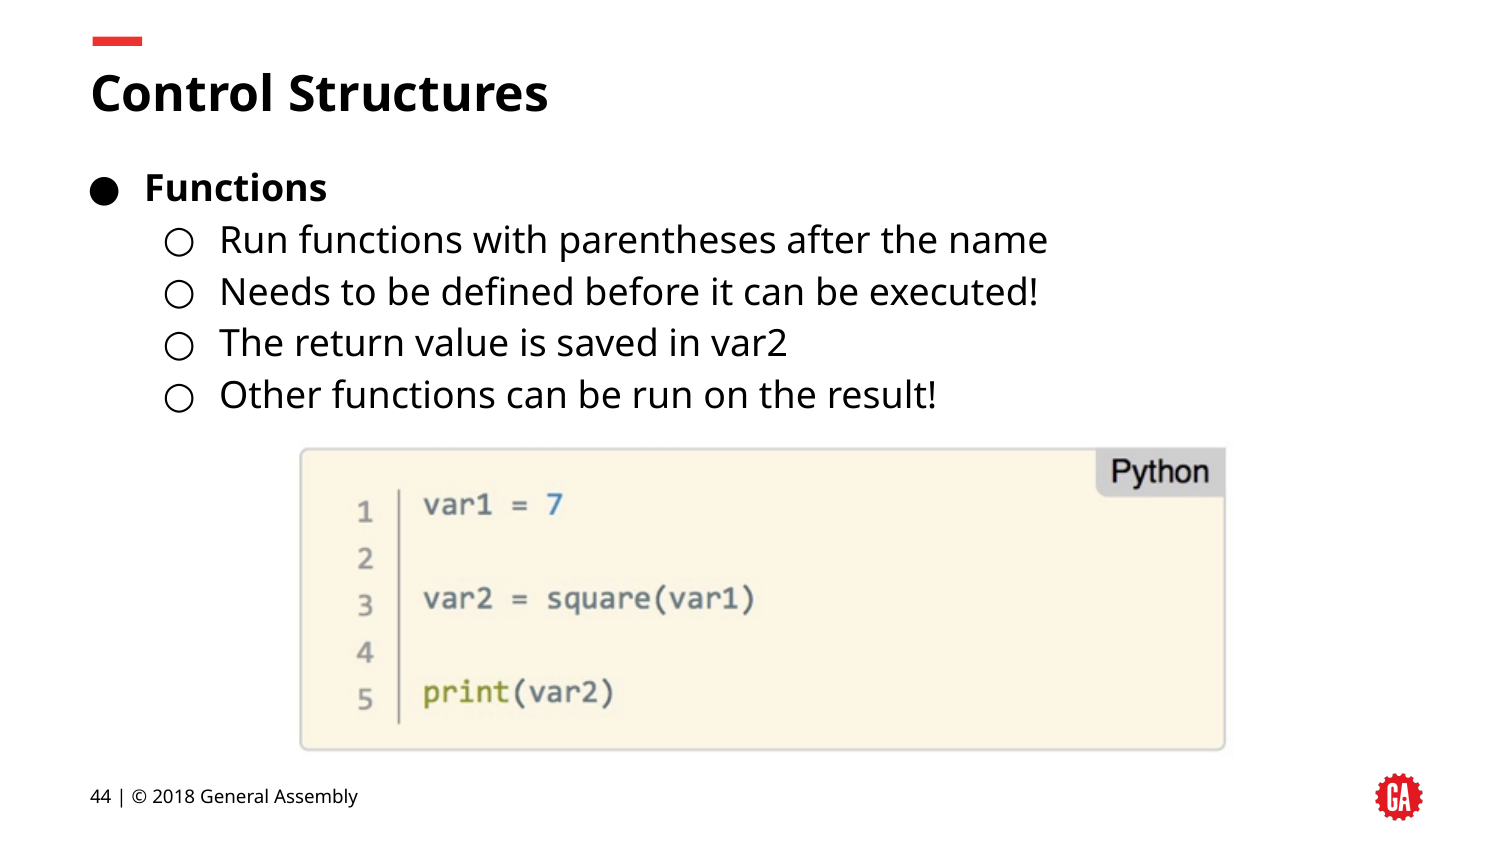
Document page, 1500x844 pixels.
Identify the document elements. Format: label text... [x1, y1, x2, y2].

list Functions Run functions with parentheses after the name Needs to be defined before it can be executed! The return value is saved in var2 Other functions can be run on the result! [54, 142, 1407, 683]
title Control Structures [75, 46, 1473, 140]
picture [270, 421, 1251, 757]
picture [1373, 771, 1425, 823]
slide_number 44 | © 2018 General Assembly [75, 764, 545, 830]
